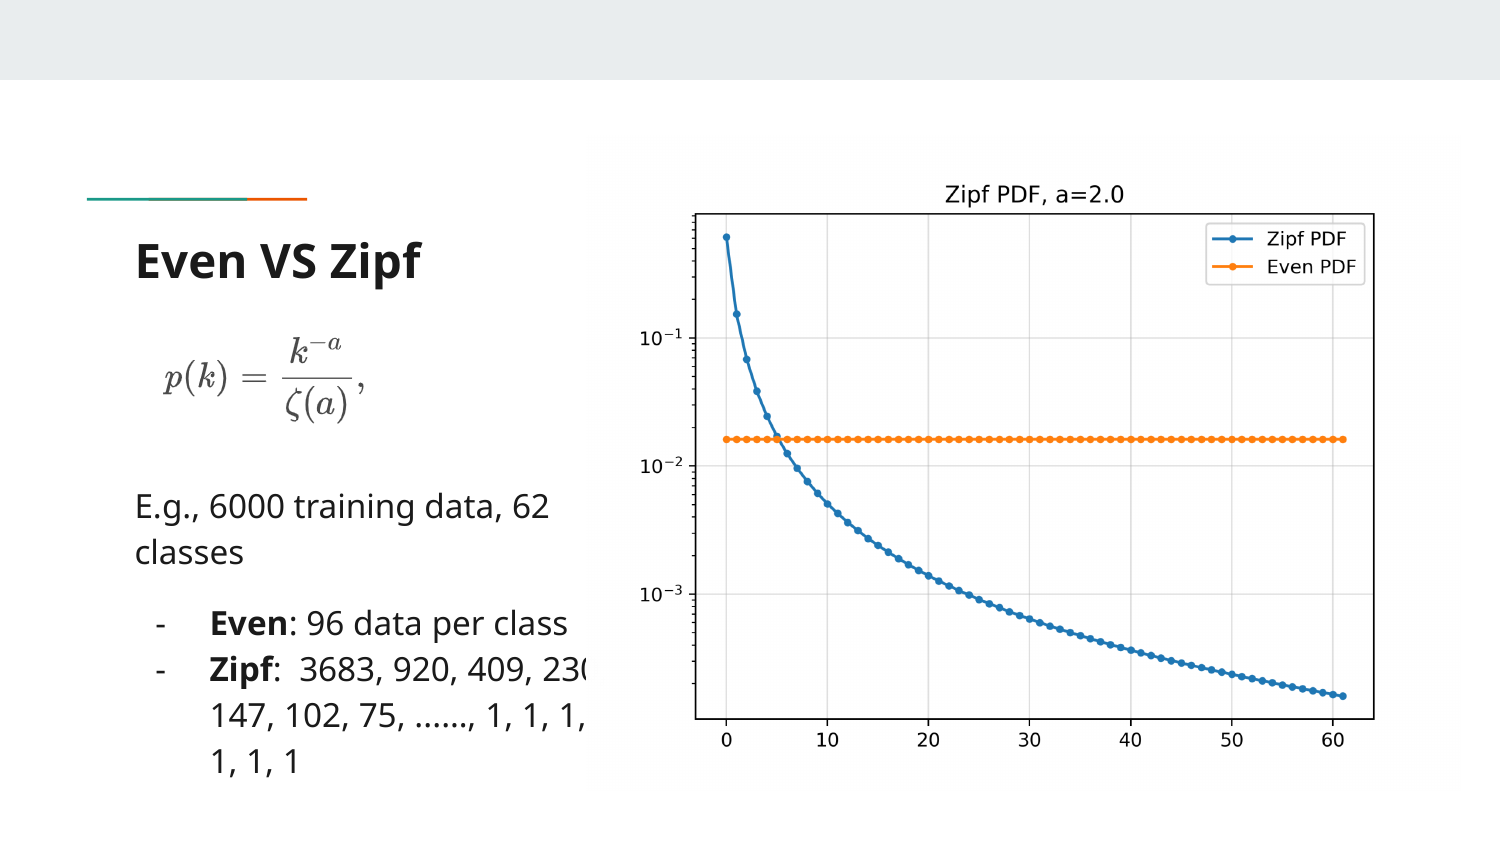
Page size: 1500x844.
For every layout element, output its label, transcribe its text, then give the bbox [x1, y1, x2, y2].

picture [586, 135, 1461, 791]
list E.g., 6000 training data, 62 classes Even: 96 data per class Zipf: 3683, 920, 409, 230, 147, 102, 75, ...…, 1, 1, 1, 1, 1, 1 [119, 464, 581, 757]
title Even VS Zipf [119, 216, 581, 305]
picture [139, 325, 388, 433]
